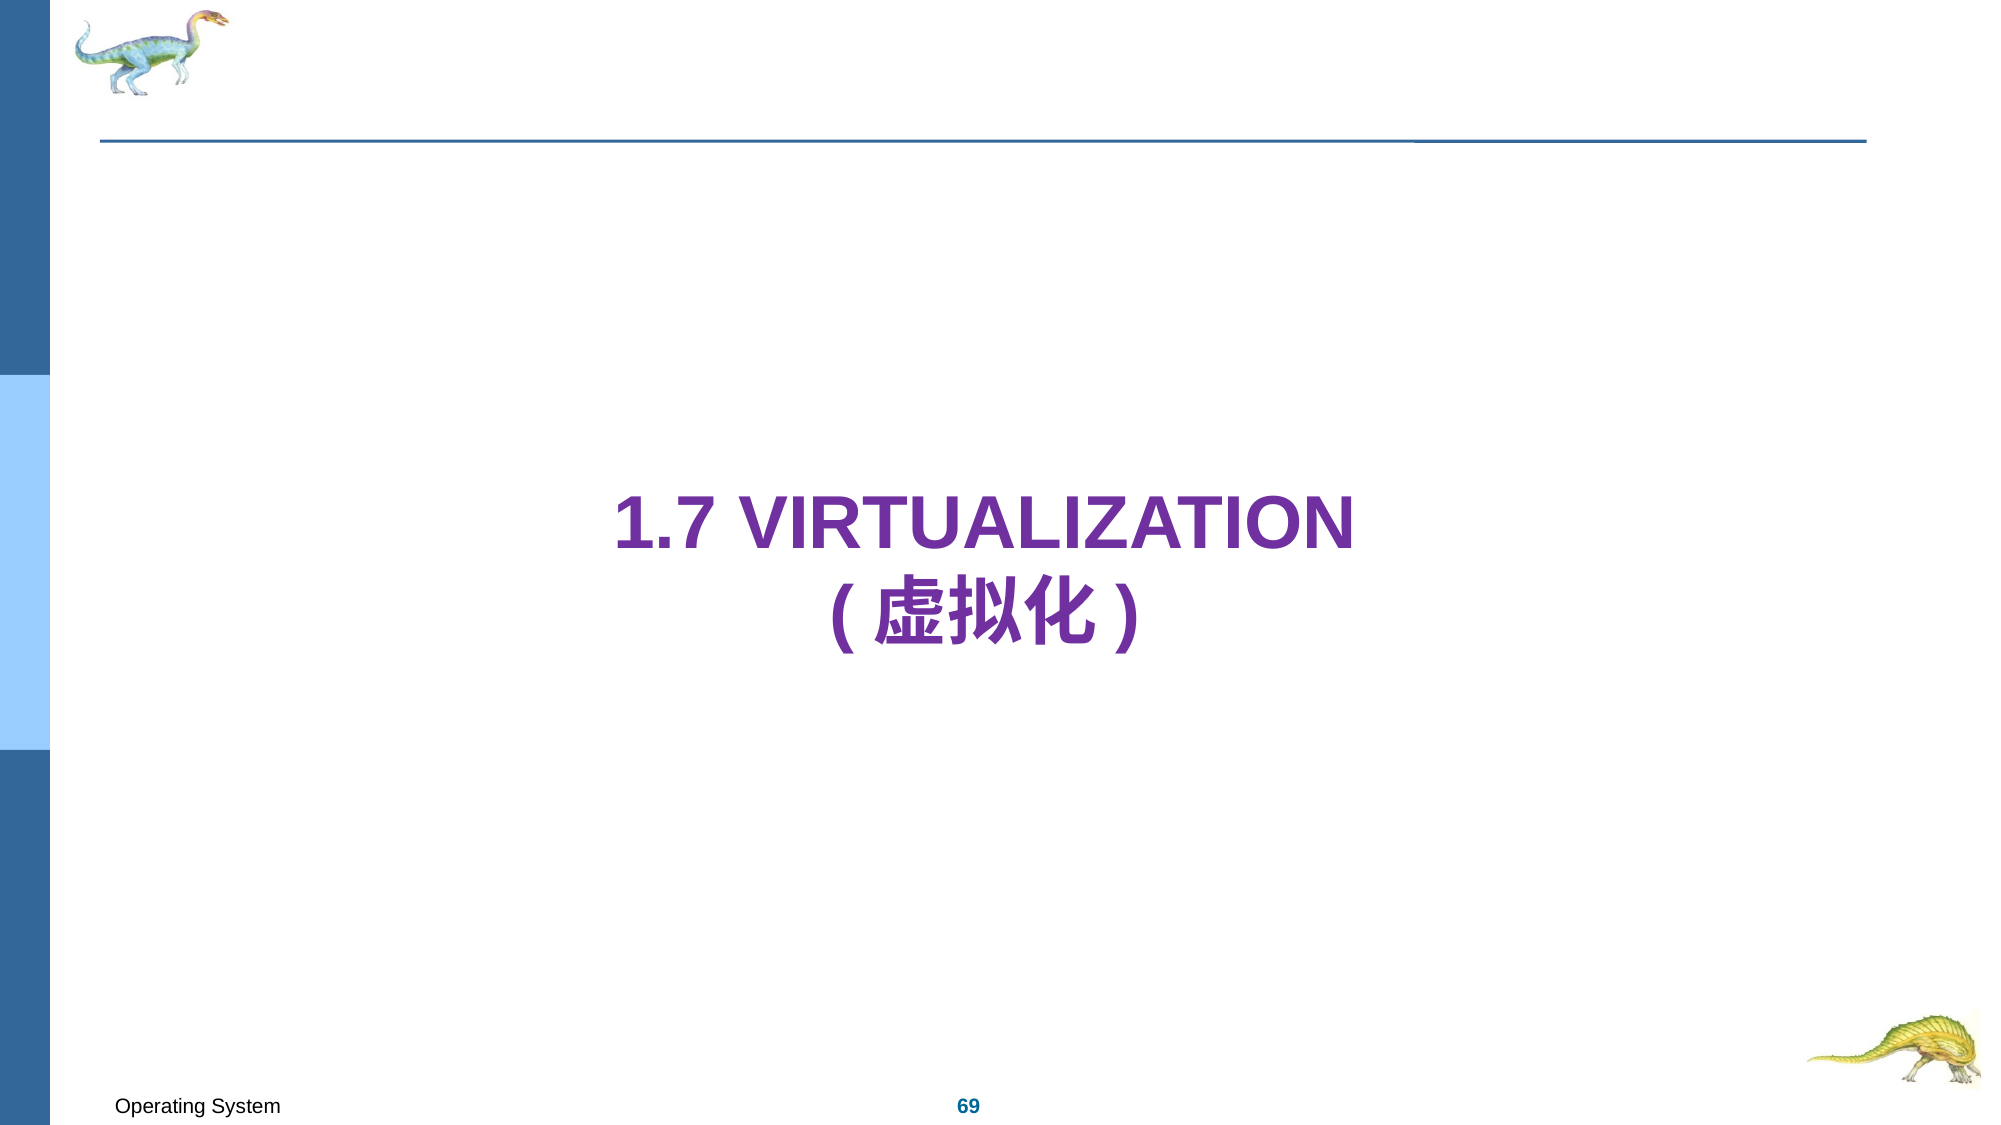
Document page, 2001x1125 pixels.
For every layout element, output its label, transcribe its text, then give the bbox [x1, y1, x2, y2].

picture [62, 0, 246, 105]
title 1.7 Virtualization (虚拟化) [135, 466, 1836, 690]
picture [1804, 1007, 1982, 1090]
